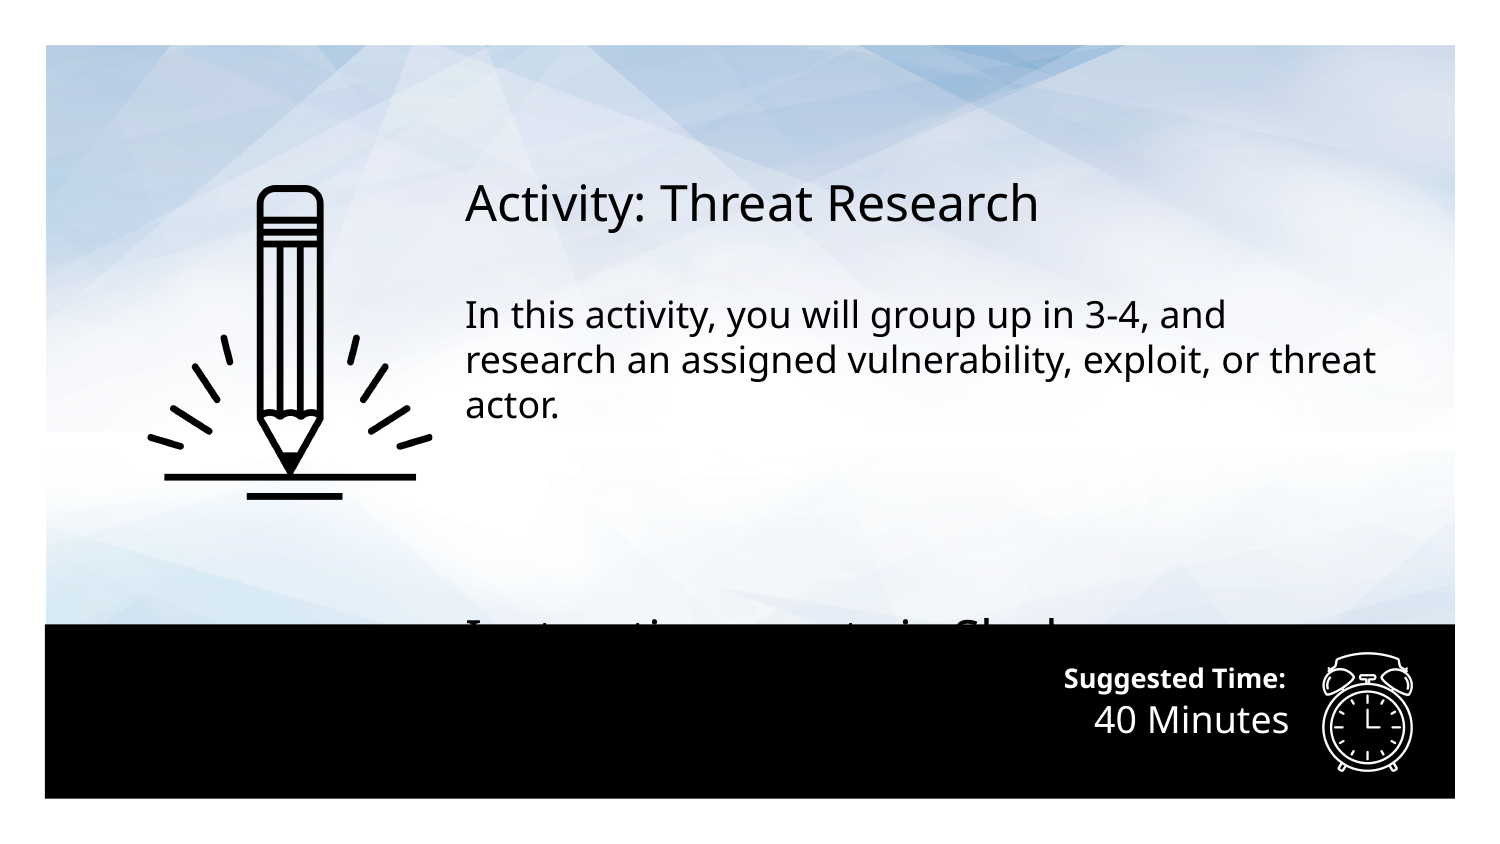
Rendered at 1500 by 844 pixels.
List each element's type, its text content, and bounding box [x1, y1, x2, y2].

title 40 Minutes [0, 694, 1455, 799]
picture [1322, 652, 1413, 694]
picture [45, 46, 1455, 171]
title Activity: Threat Research In this activity, you will group up in 3-4, and research an assigned vulnerability, exploit, or threat actor. Instructions sent via Slack [44, 171, 1455, 625]
